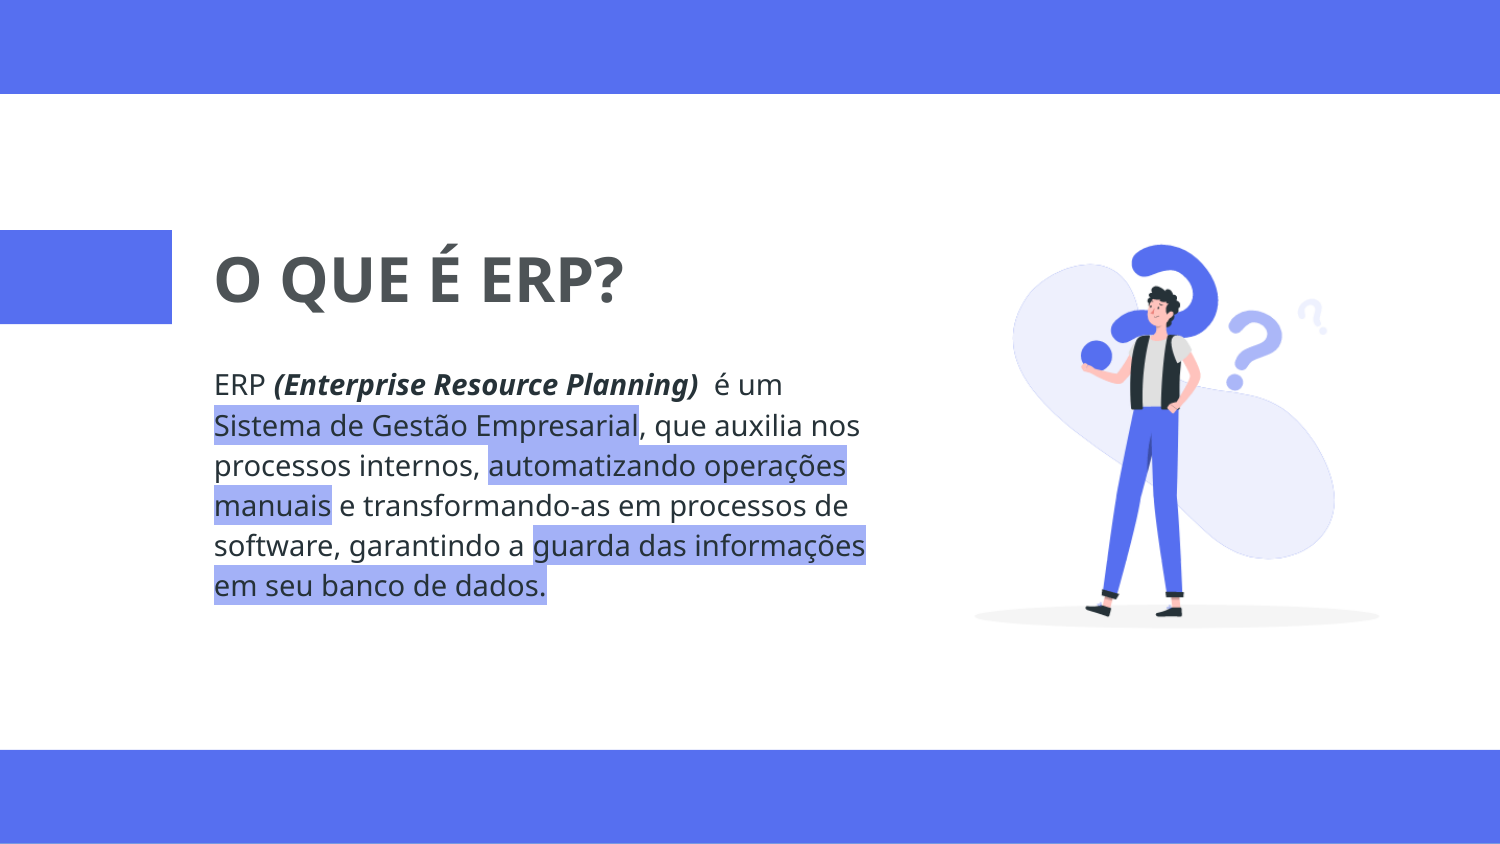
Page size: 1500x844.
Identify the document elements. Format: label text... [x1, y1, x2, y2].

picture [916, 181, 1438, 704]
list ERP (Enterprise Resource Planning) é um Sistema de Gestão Empresarial, que auxilia nos processos internos, automatizando operações manuais e transformando-as em processos de software, garantindo a guarda das informações em seu banco de dados. [198, 346, 898, 639]
text_box [0, 0, 1500, 96]
text_box [0, 748, 1500, 844]
title O QUE É ERP? [198, 230, 744, 325]
text_box [0, 228, 174, 326]
